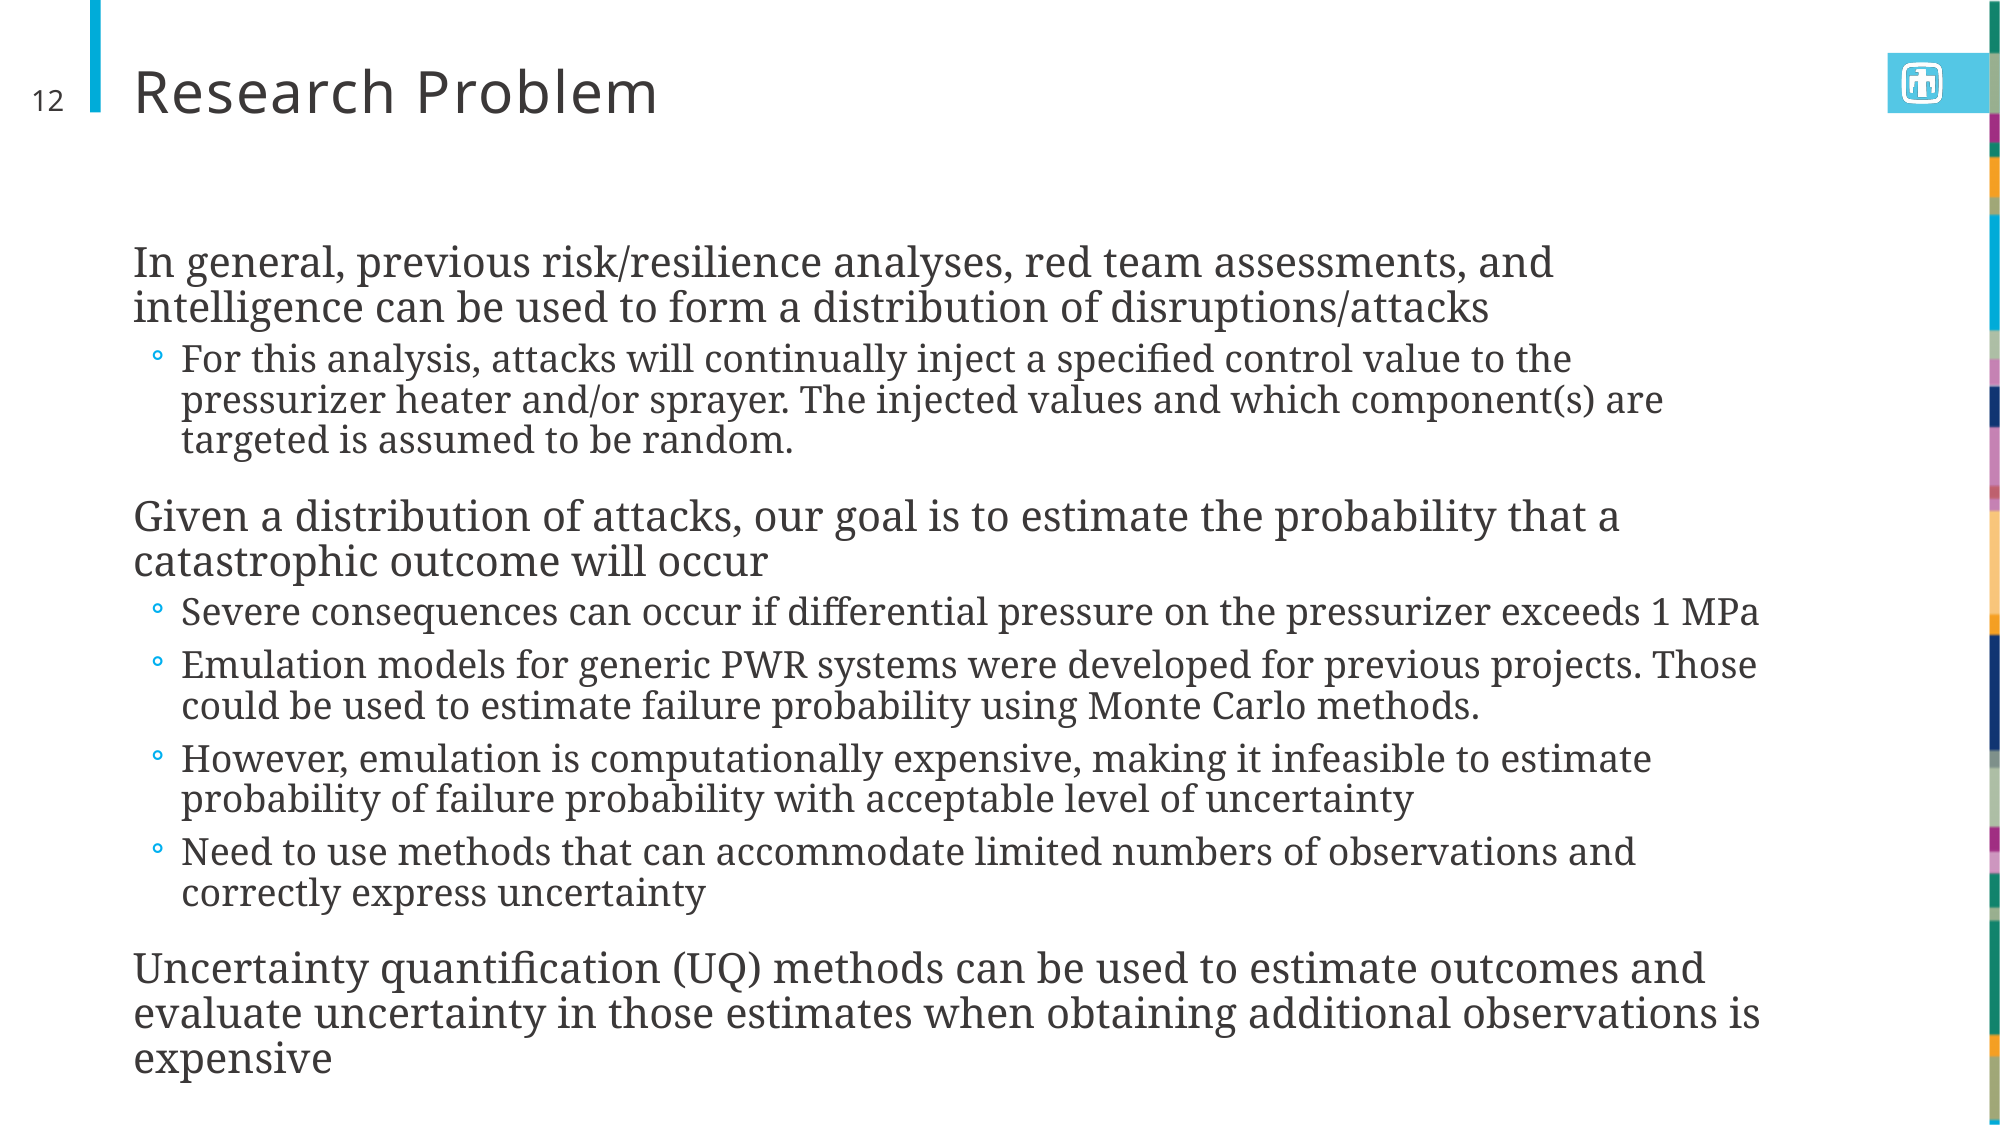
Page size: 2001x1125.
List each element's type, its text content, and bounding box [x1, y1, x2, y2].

picture [1990, 330, 1999, 1120]
title Research Problem [118, 58, 1769, 153]
slide_number 12 [10, 71, 80, 132]
picture [1901, 62, 1944, 104]
picture [1990, 1, 1999, 215]
list In general, previous risk/resilience analyses, red team assessments, and intelligence can be used to form a distribution of disruptions/attacks For this analysis, attacks will continually inject a specified control value to the pressurizer heater and/or sprayer. The injected values and which component(s) are targeted is assumed to be random. Given a distribution of attacks, our goal is to estimate the probability that a catastrophic outcome will occur Severe consequences can occur if differential pressure on the pressurizer exceeds 1 MPa Emulation models for generic PWR systems were developed for previous projects. Those could be used to estimate failure probability using Monte Carlo methods. However, emulation is computationally expensive, making it infeasible to estimate probability of failure probability with acceptable level of uncertainty Need to use methods that can accommodate limited numbers of observations and correctly express uncertainty Uncertainty quantification (UQ) methods can be used to estimate outcomes and evaluate uncertainty in those estimates when obtaining additional observations is expensive [118, 234, 1769, 1035]
